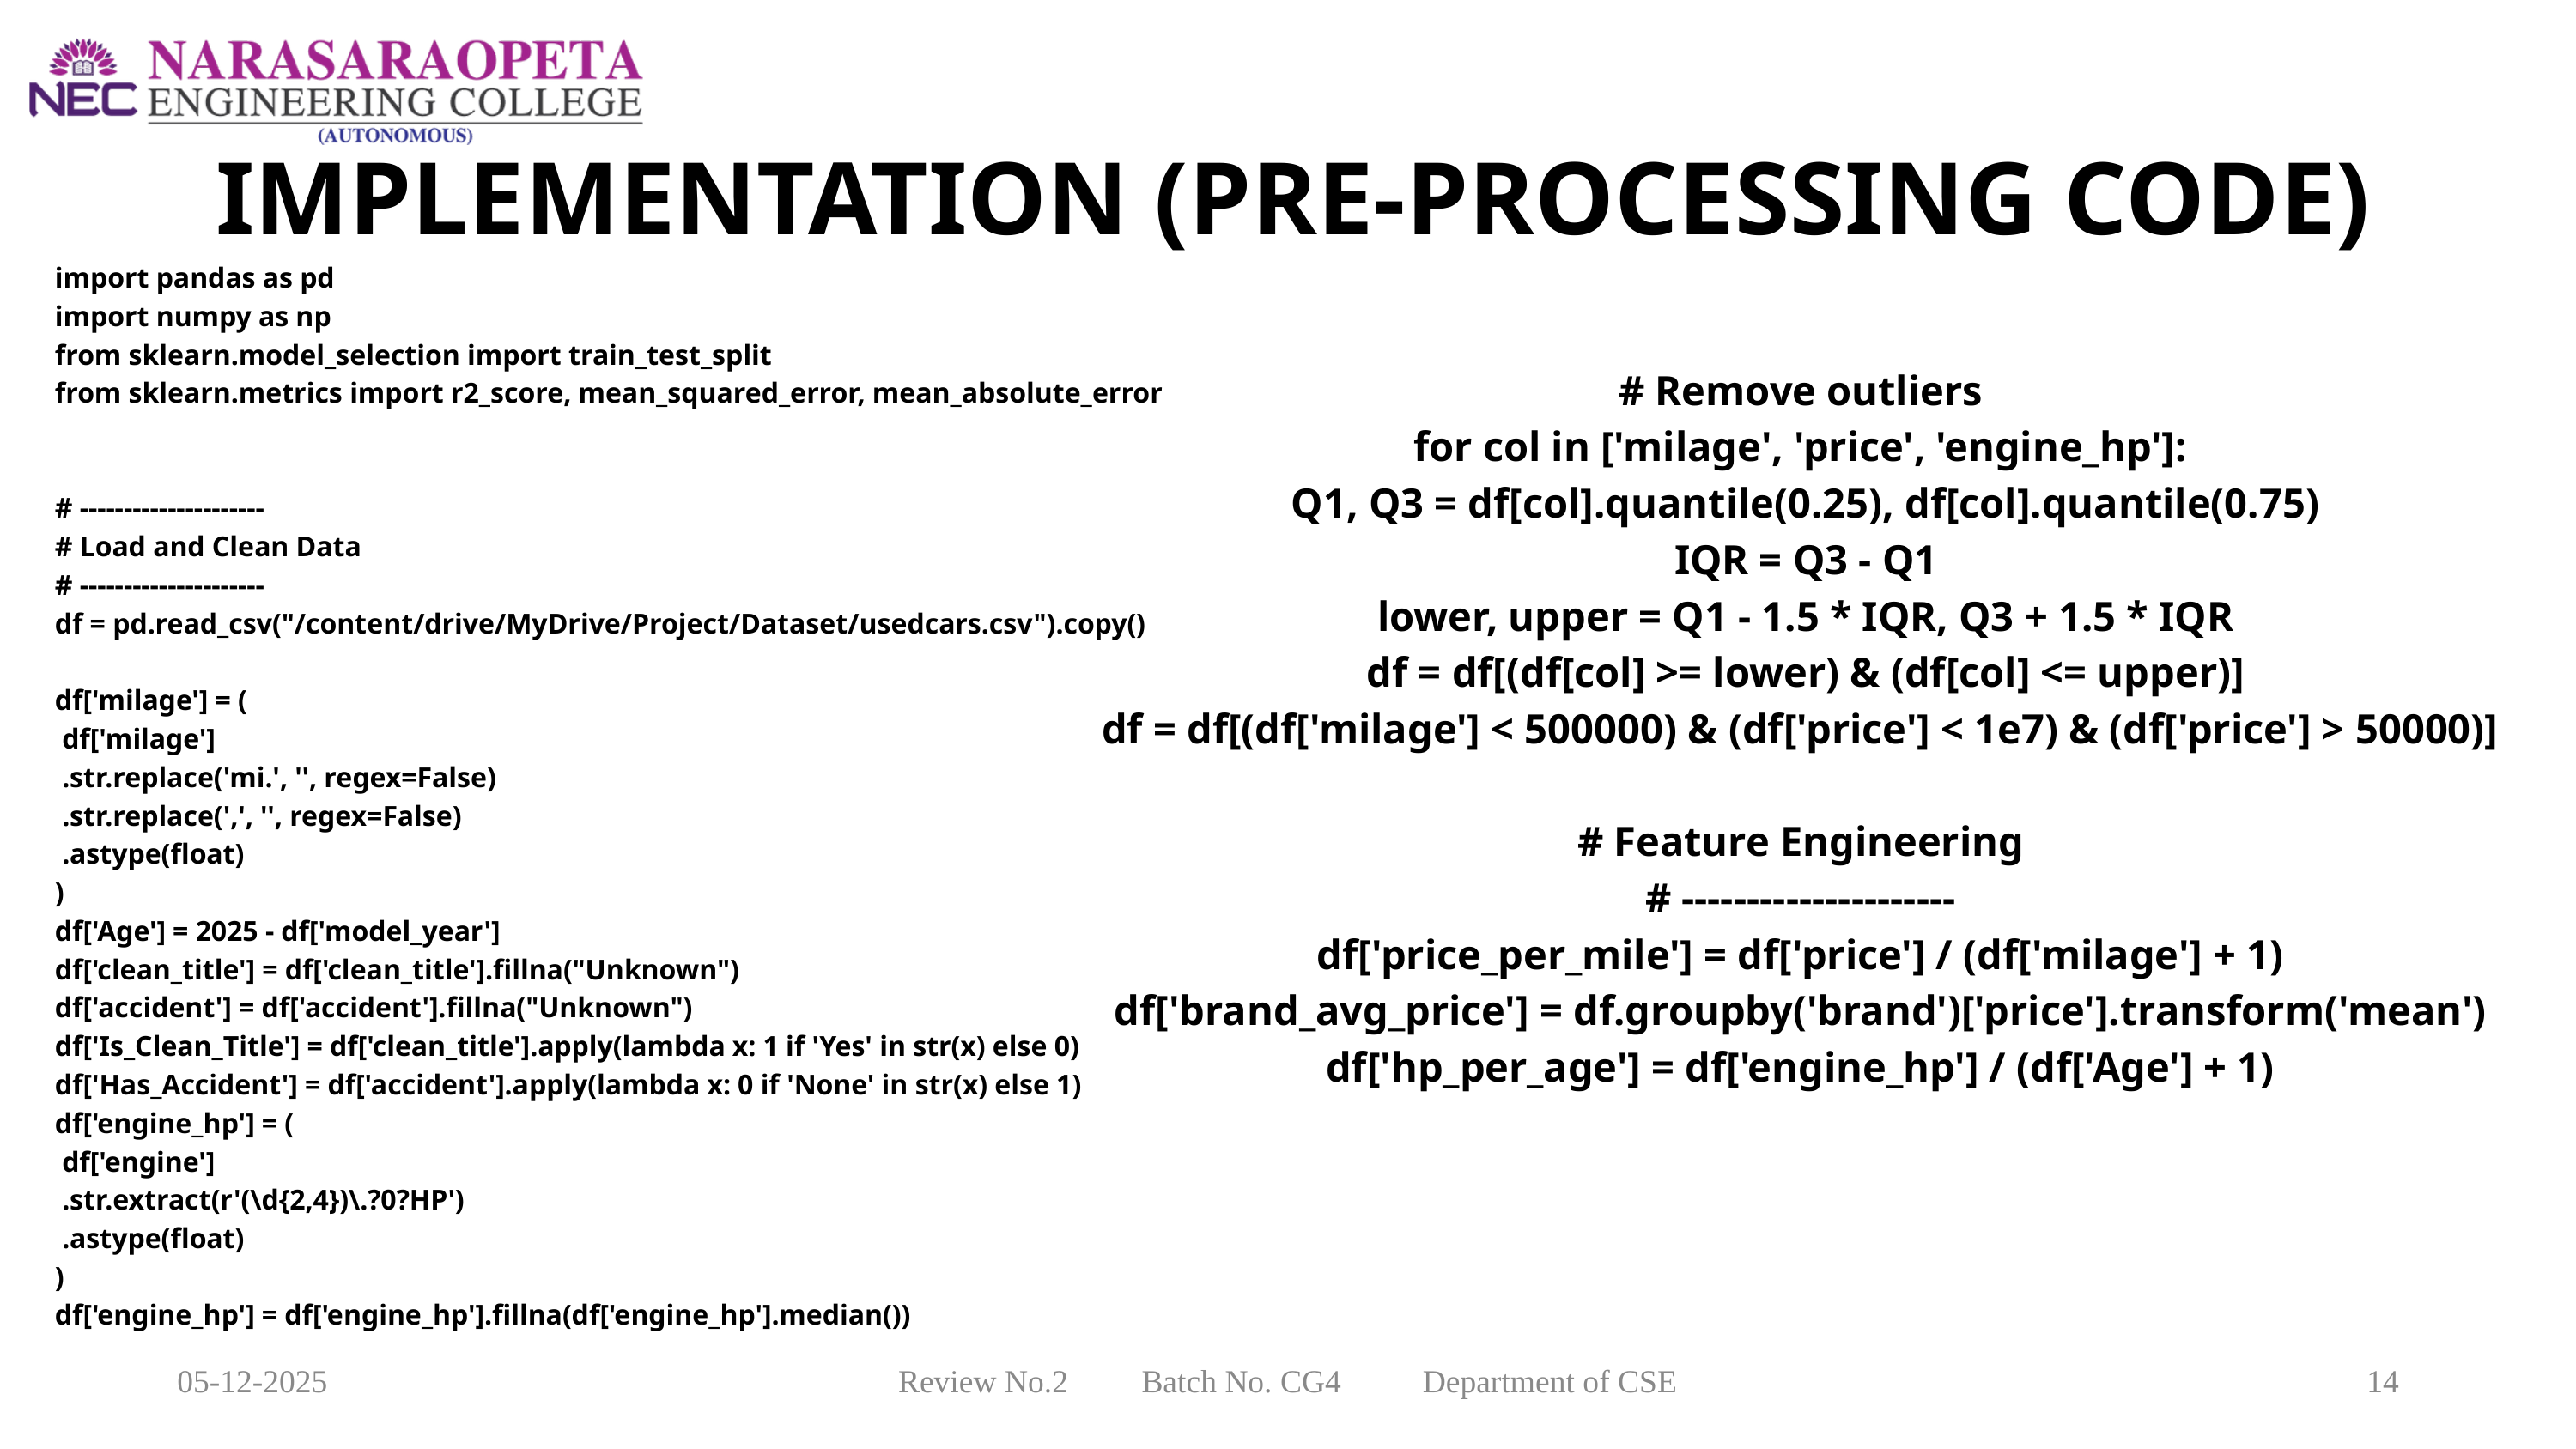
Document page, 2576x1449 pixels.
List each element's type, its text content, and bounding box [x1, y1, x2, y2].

text_box # Remove outliers for col in ['milage', 'price', 'engine_hp']: Q1, Q3 = df[col].quantile(0.25), df[col].quantile(0.75) IQR = Q3 - Q1 lower, upper = Q1 - 1.5 * IQR, Q3 + 1.5 * IQR df = df[(df[col] >= lower) & (df[col] <= upper)] df = df[(df['milage'] < 500000) & (df['price'] < 1e7) & (df['price'] > 50000)] # Feature Engineering # --------------------- df['price_per_mile'] = df['price'] / (df['milage'] + 1) df['brand_avg_price'] = df.groupby('brand')['price'].transform('mean') df['hp_per_age'] = df['engine_hp'] / (df['Age'] + 1) [1025, 300, 2576, 1147]
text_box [1819, 1342, 2399, 1421]
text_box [54, 38, 2532, 361]
text_box import pandas as pd import numpy as np from sklearn.model_selection import train_test_split from sklearn.metrics import r2_score, mean_squared_error, mean_absolute_error # --------------------- # Load and Clean Data # --------------------- df = pd.read_csv("/content/drive/MyDrive/Project/Dataset/usedcars.csv").copy() df['milage'] = ( df['milage'] .str.replace('mi.', '', regex=False) .str.replace(',', '', regex=False) .astype(float) ) df['Age'] = 2025 - df['model_year'] df['clean_title'] = df['clean_title'].fillna("Unknown") df['accident'] = df['accident'].fillna("Unknown") df['Is_Clean_Title'] = df['clean_title'].apply(lambda x: 1 if 'Yes' in str(x) else 0) df['Has_Accident'] = df['accident'].apply(lambda x: 0 if 'None' in str(x) else 1) df['engine_hp'] = ( df['engine'] .str.extract(r'(\d{2,4})\.?0?HP') .astype(float) ) df['engine_hp'] = df['engine_hp'].fillna(df['engine_hp'].median()) [55, 368, 1231, 1370]
text_box [29, 38, 54, 145]
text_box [176, 1342, 757, 1421]
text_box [853, 1342, 1723, 1421]
